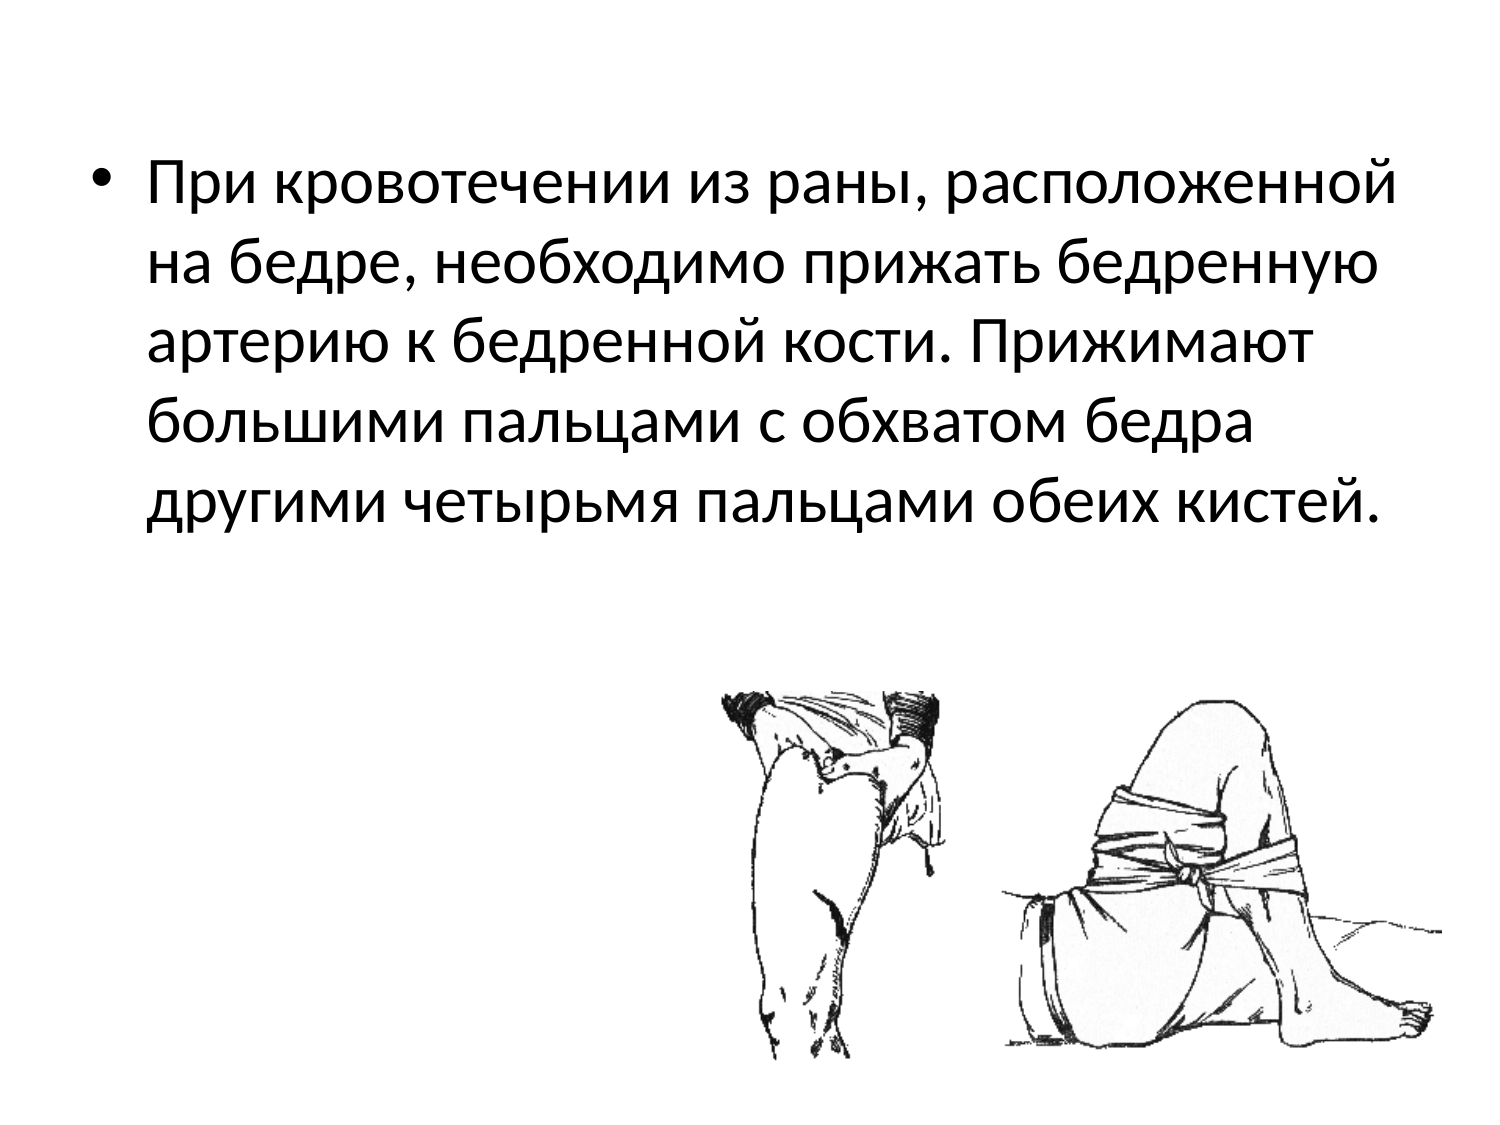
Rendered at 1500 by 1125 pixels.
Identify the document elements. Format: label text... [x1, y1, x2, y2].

picture [714, 691, 1442, 1066]
list При кровотечении из раны, расположенной на бедре, необходимо прижать бедренную артерию к бедренной кости. Прижимают большими пальцами с обхватом бедра другими четырьмя пальцами обеих кистей. [75, 128, 1425, 1005]
